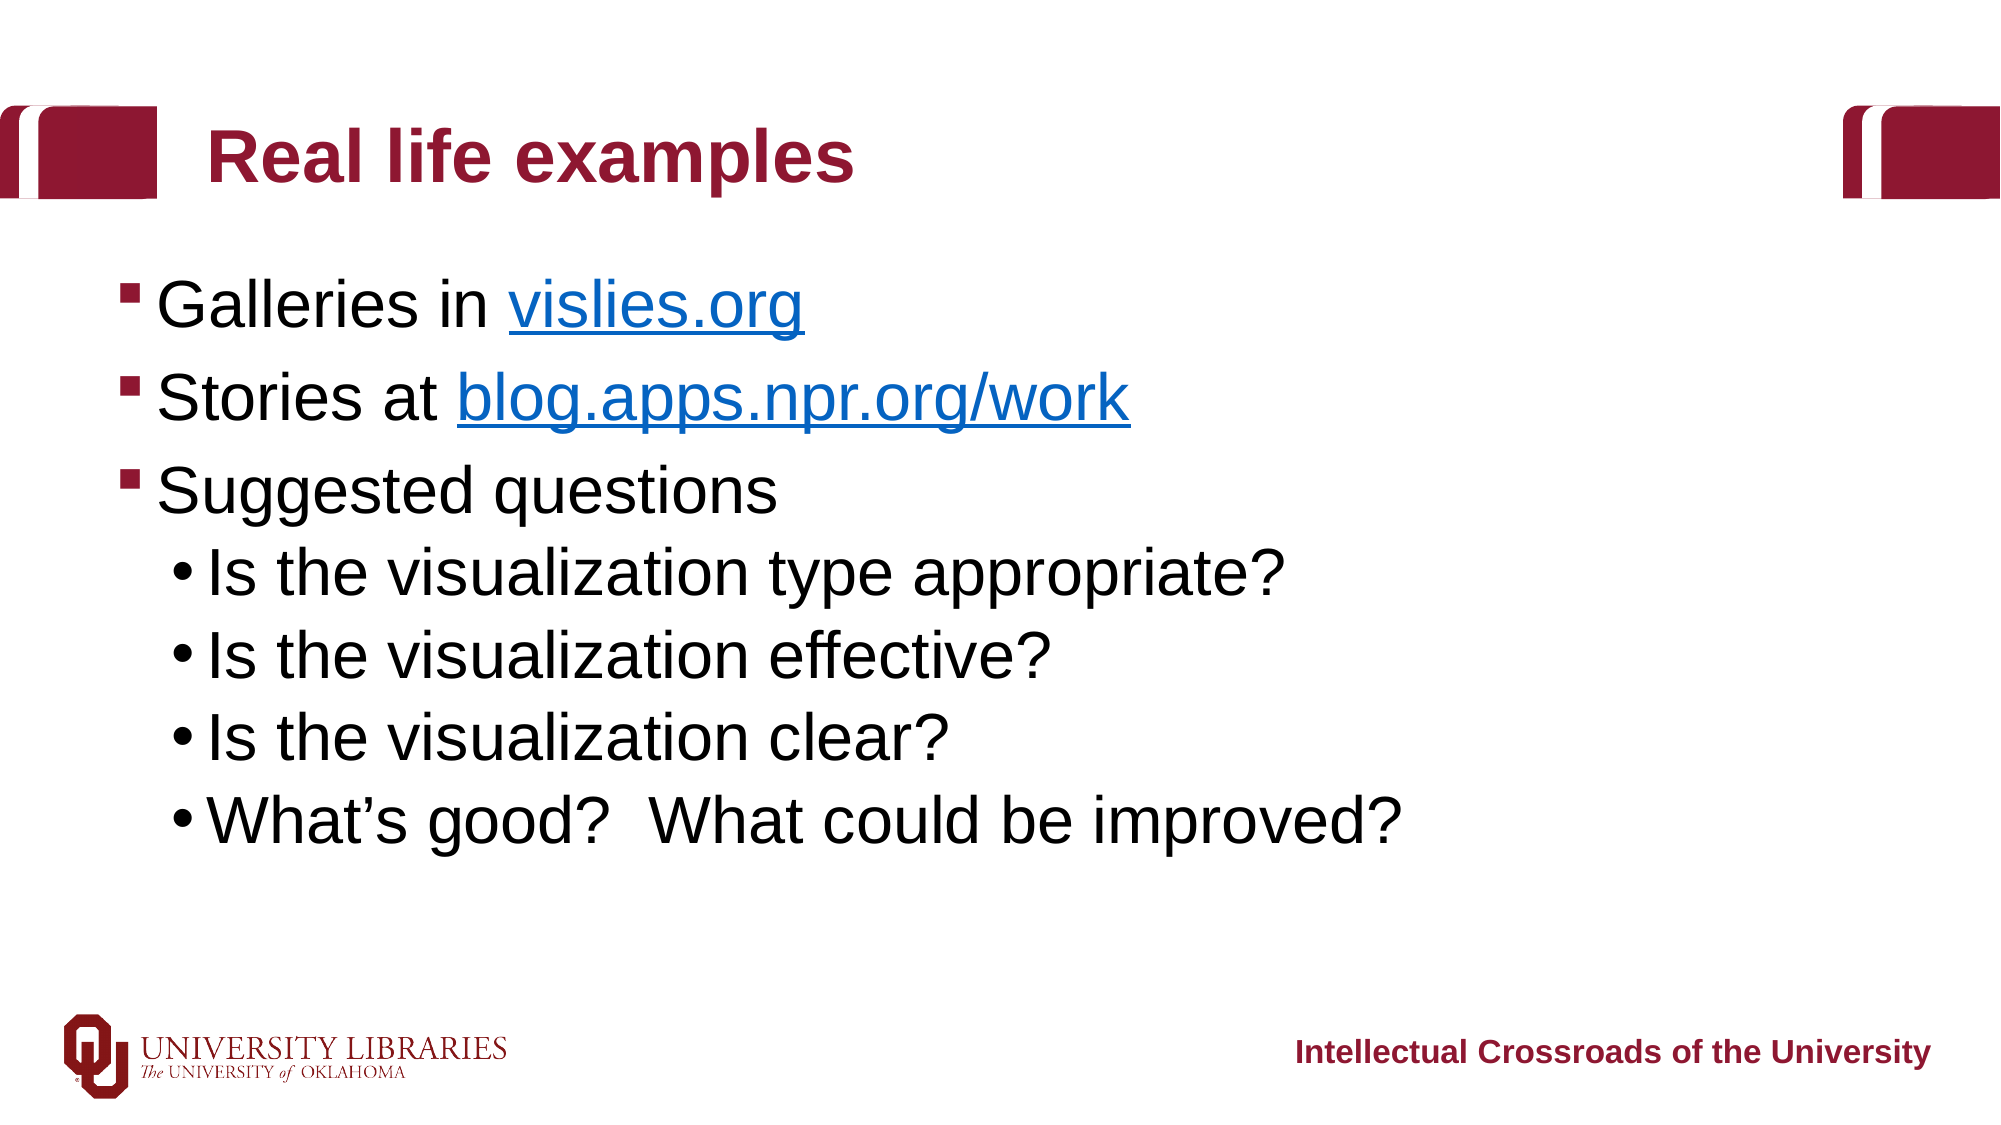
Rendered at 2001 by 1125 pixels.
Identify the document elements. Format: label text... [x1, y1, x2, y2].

picture [41, 988, 532, 1112]
text_box [137, 59, 1863, 278]
list Galleries in vislies.org Stories at blog.apps.npr.org/work Suggested questions Is the visualization type appropriate? Is the visualization effective? Is the visualization clear? What’s good? What could be improved? [99, 262, 1863, 939]
